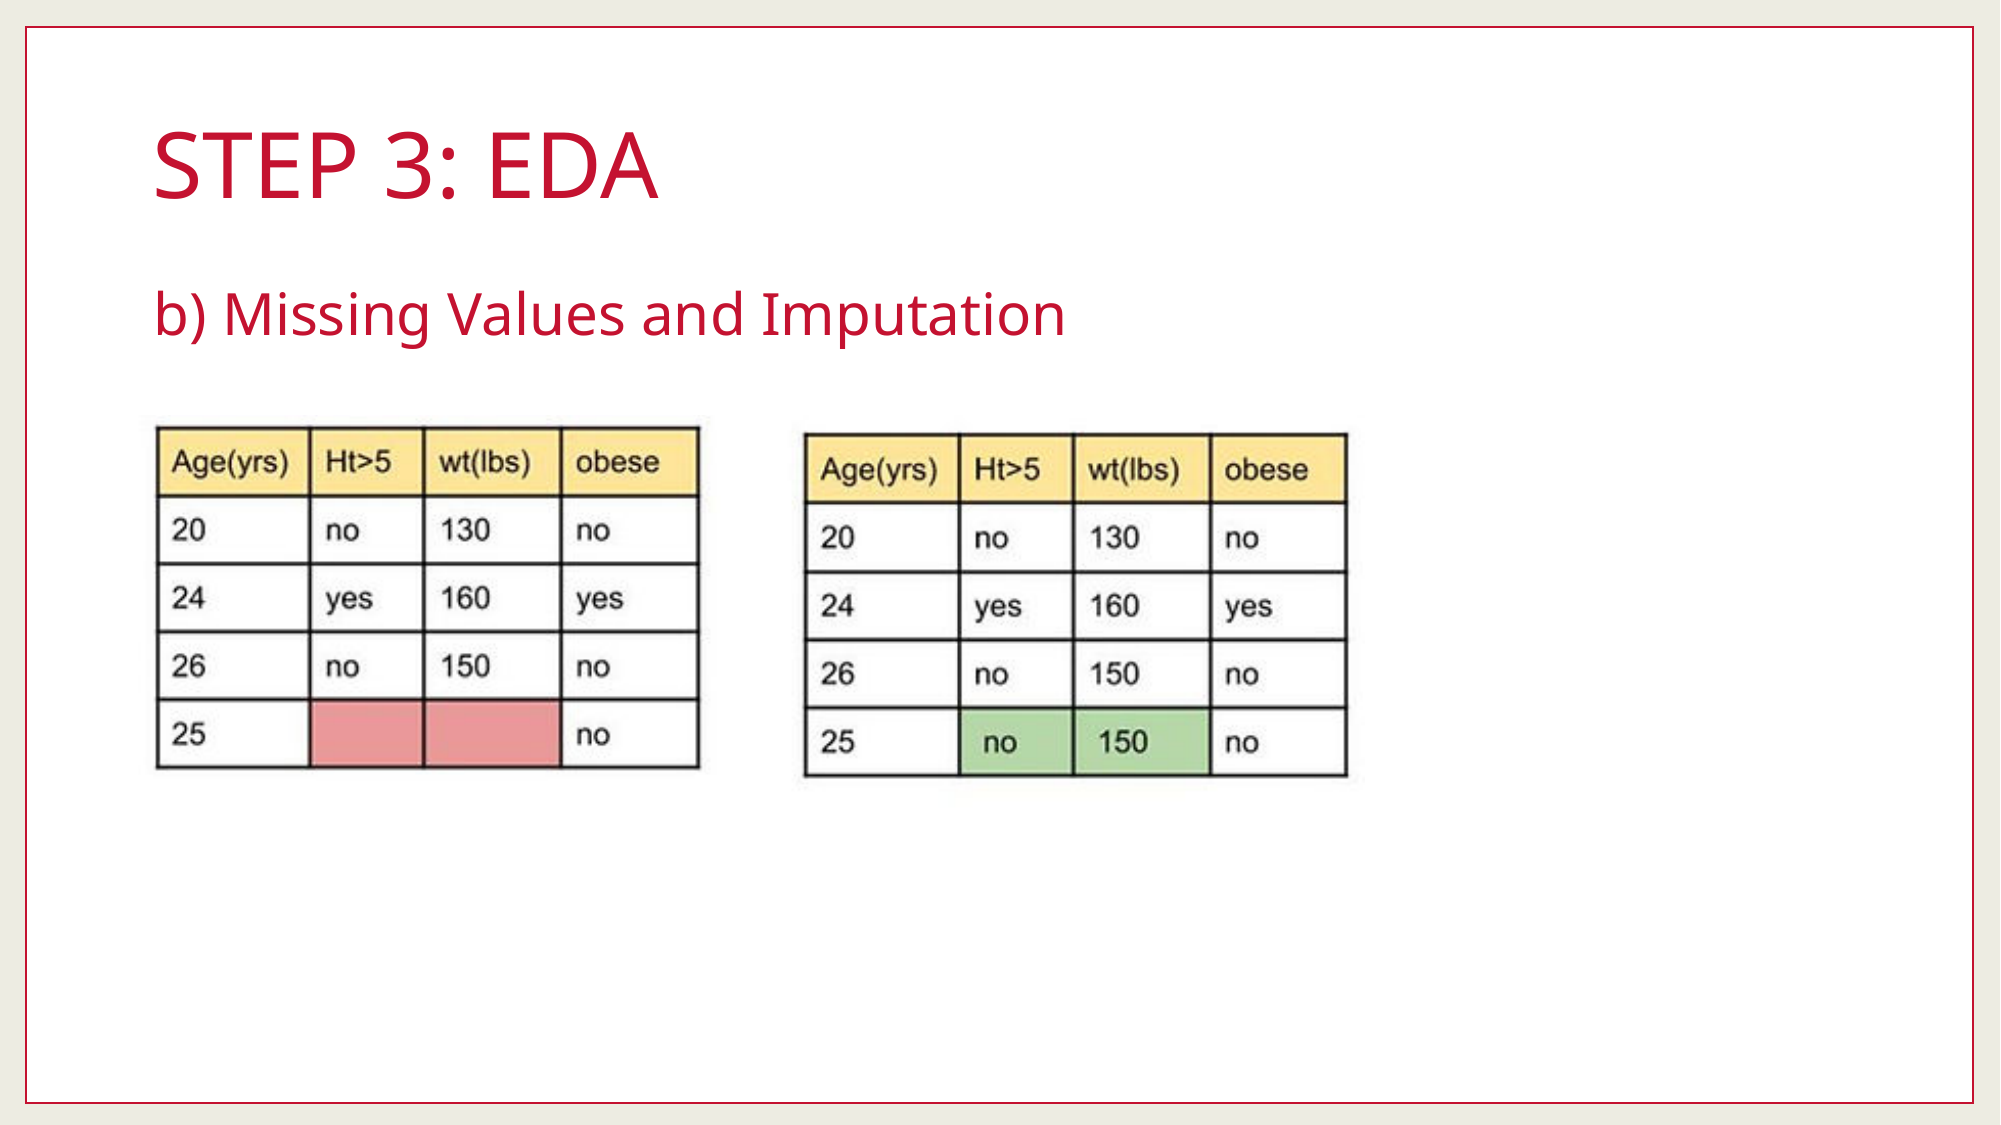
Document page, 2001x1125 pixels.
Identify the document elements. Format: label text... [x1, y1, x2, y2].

list b) Missing Values and Imputation [138, 277, 1956, 992]
title STEP 3: EDA [137, 59, 1863, 278]
picture [138, 414, 1366, 812]
